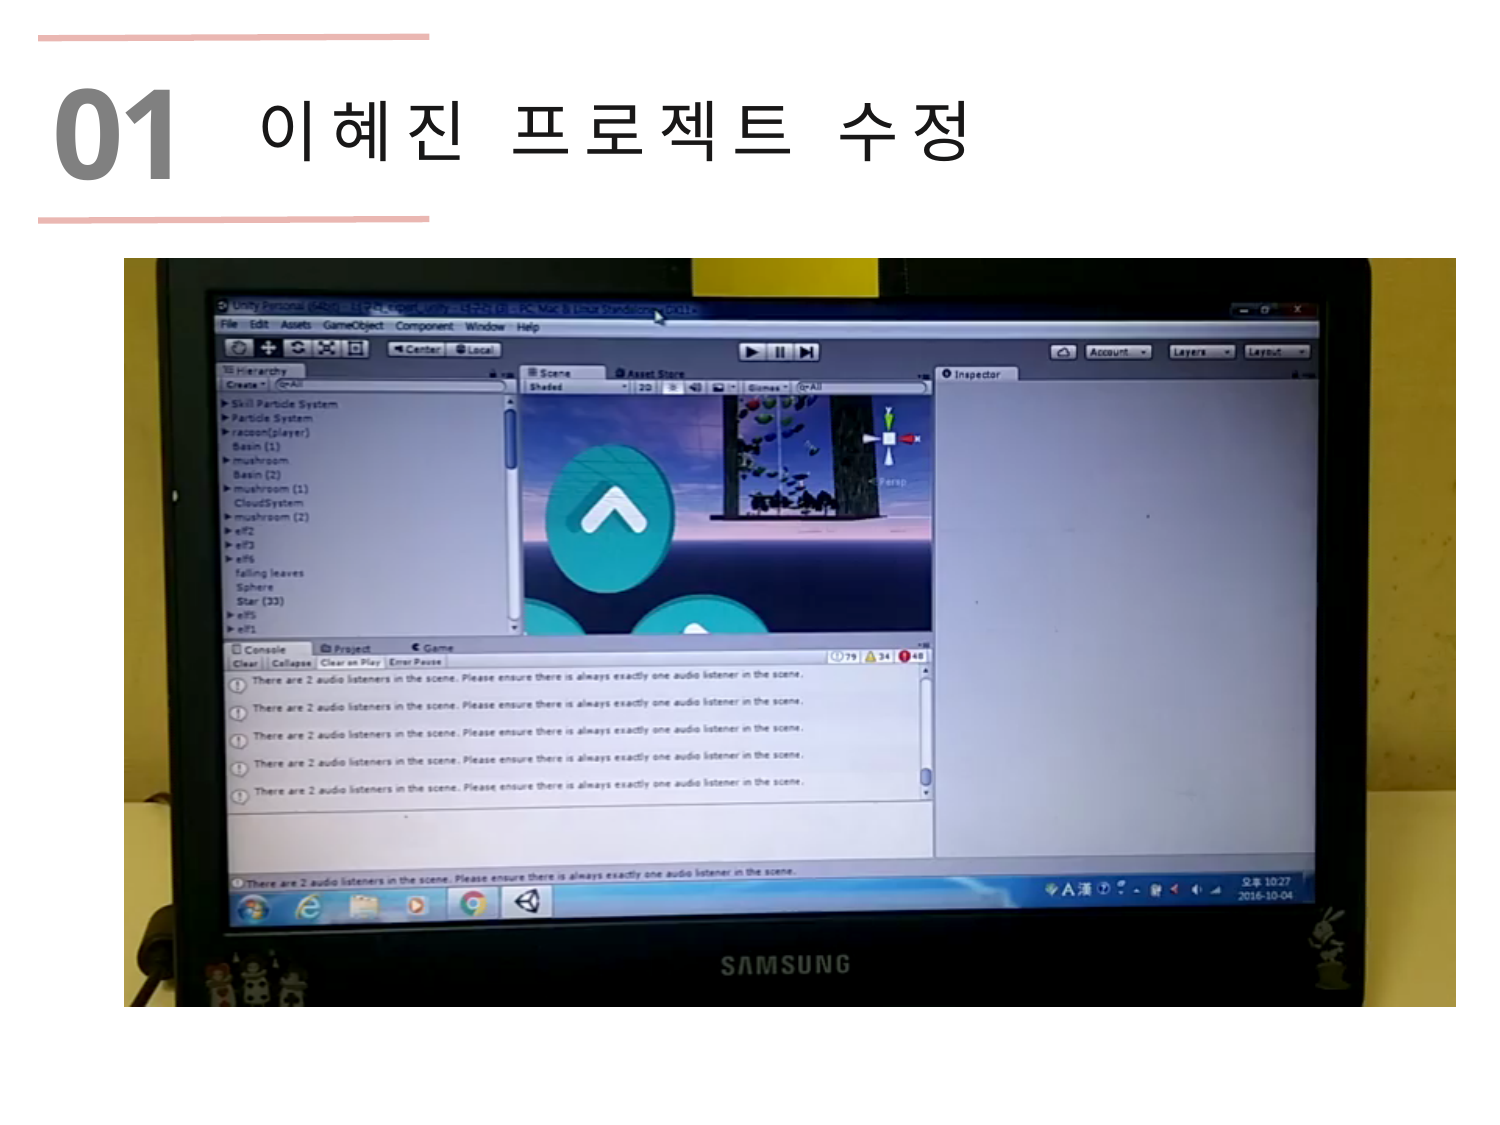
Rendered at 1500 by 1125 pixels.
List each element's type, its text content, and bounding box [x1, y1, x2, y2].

text_box 이혜진 프로젝트 수정 [247, 82, 1440, 178]
text_box 01 [38, 47, 247, 212]
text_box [123, 257, 1457, 1008]
